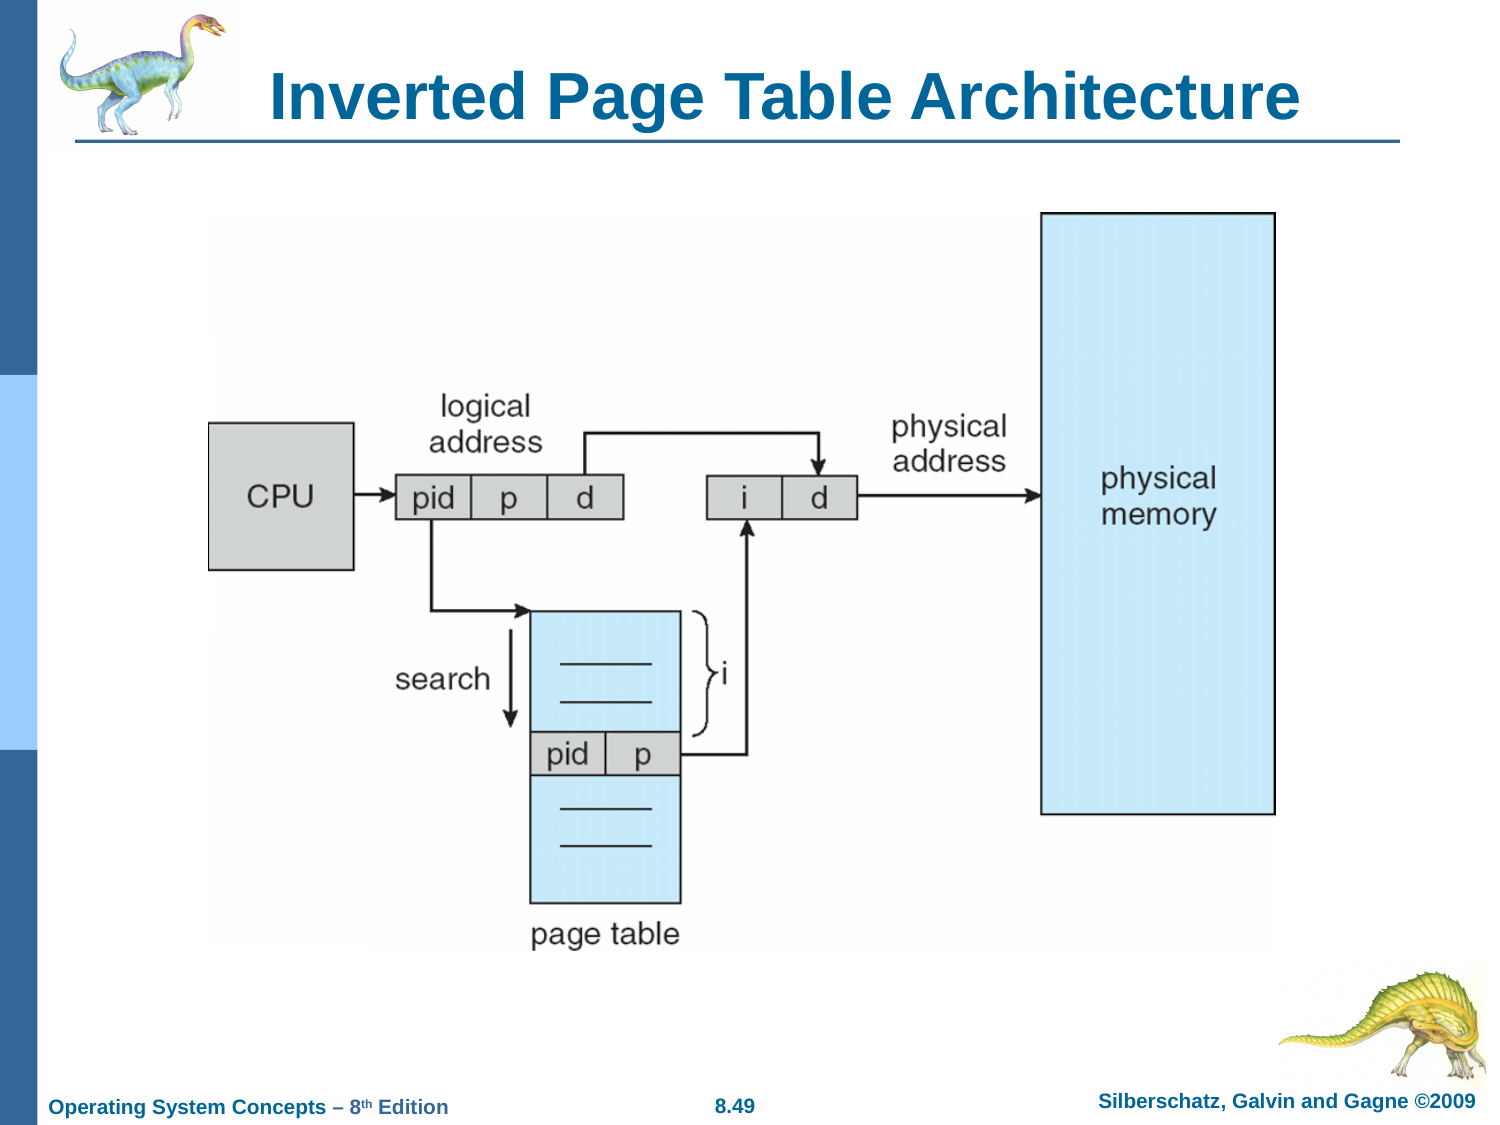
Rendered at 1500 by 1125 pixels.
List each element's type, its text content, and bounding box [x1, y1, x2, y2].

picture [1415, 1093, 1423, 1098]
picture [46, 0, 244, 149]
picture [208, 212, 1276, 951]
picture [1275, 959, 1486, 1090]
title Inverted Page Table Architecture [146, 45, 1426, 141]
